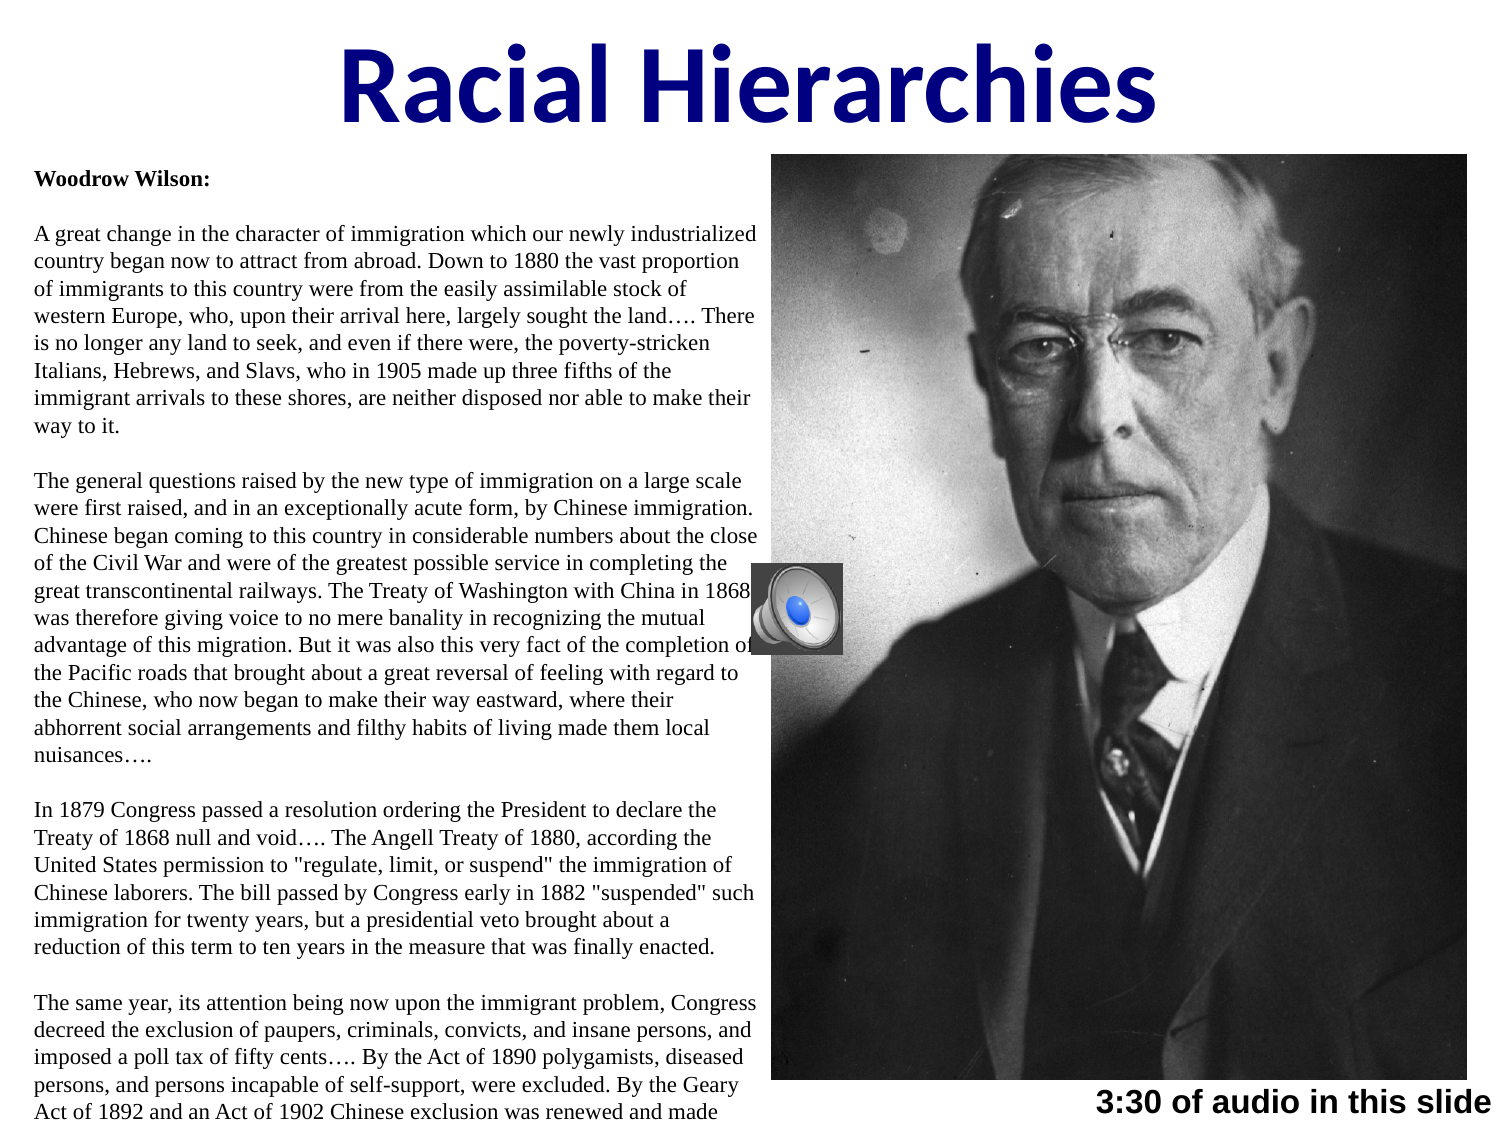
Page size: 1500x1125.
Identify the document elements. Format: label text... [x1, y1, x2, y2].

text_box 3:30 of audio in this slide [718, 1072, 1500, 1125]
picture [749, 154, 1468, 1080]
title Racial Hierarchies [74, 0, 1424, 154]
list Woodrow Wilson: A great change in the character of immigration which our newly industrialized country began now to attract from abroad. Down to 1880 the vast proportion of immigrants to this country were from the easily assimilable stock of western Europe, who, upon their arrival here, largely sought the land…. There is no longer any land to seek, and even if there were, the poverty-stricken Italians, Hebrews, and Slavs, who in 1905 made up three fifths of the immigrant arrivals to these shores, are neither disposed nor able to make their way to it. The general questions raised by the new type of immigration on a large scale were first raised, and in an exceptionally acute form, by Chinese immigration. Chinese began coming to this country in considerable numbers about the close of the Civil War and were of the greatest possible service in completing the great transcontinental railways. The Treaty of Washington with China in 1868 was therefore giving voice to no mere banality in recognizing the mutual advantage of this migration. But it was also this very fact of the completion of the Pacific roads that brought about a great reversal of feeling with regard to the Chinese, who now began to make their way eastward, where their abhorrent social arrangements and filthy habits of living made them local nuisances…. In 1879 Congress passed a resolution ordering the President to declare the Treaty of 1868 null and void…. The Angell Treaty of 1880, according the United States permission to "regulate, limit, or suspend" the immigration of Chinese laborers. The bill passed by Congress early in 1882 "suspended" such immigration for twenty years, but a presidential veto brought about a reduction of this term to ten years in the measure that was finally enacted. The same year, its attention being now upon the immigrant problem, Congress decreed the exclusion of paupers, criminals, convicts, and insane persons, and imposed a poll tax of fifty cents…. By the Act of 1890 polygamists, diseased persons, and persons incapable of self-support, were excluded. By the Geary Act of 1892 and an Act of 1902 Chinese exclusion was renewed and made more stringent… By the Act of 1903 the capitation tax upon immigrants was raised to two dollars… [25, 154, 771, 1080]
